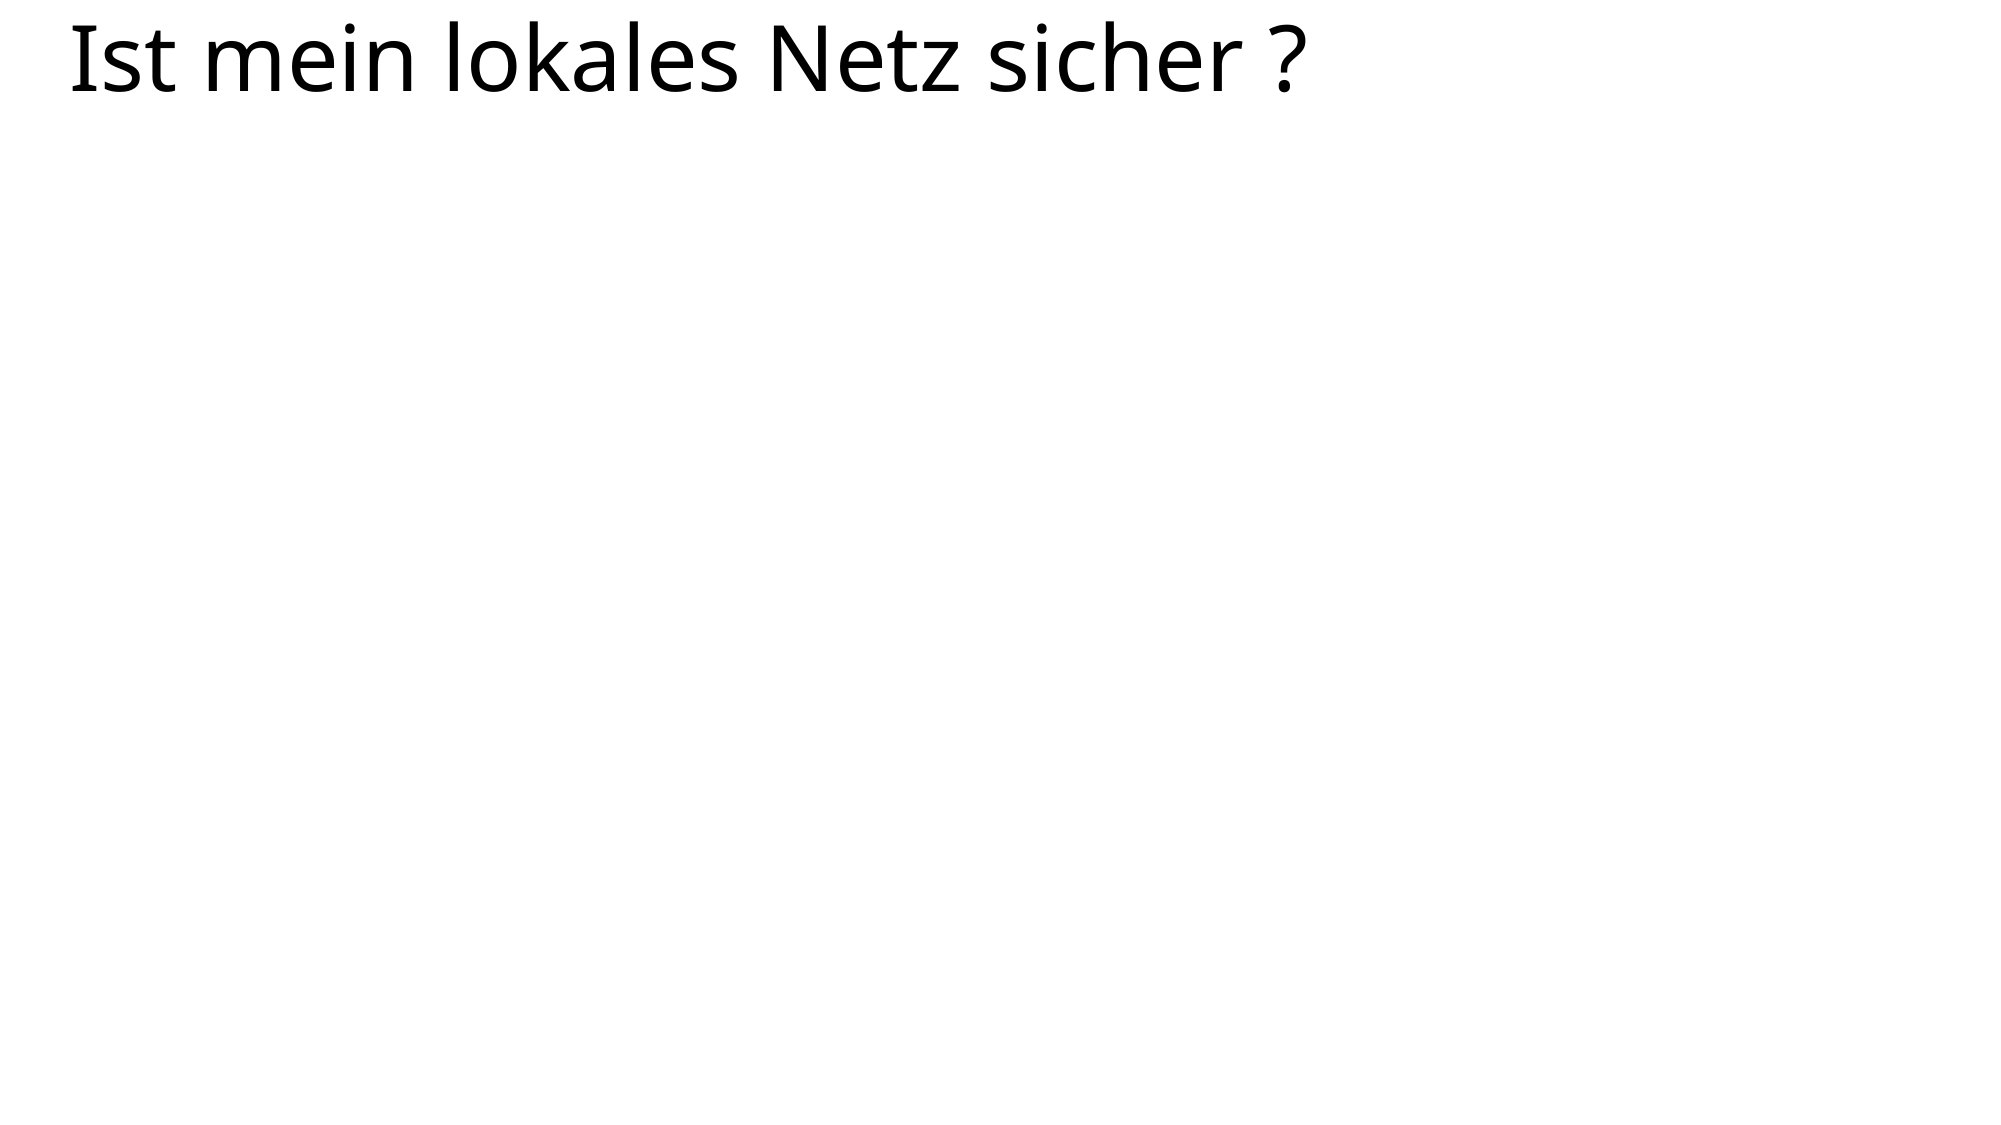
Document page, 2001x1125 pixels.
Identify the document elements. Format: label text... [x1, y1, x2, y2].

text_box Ist mein lokales Netz sicher ? [55, 5, 1780, 187]
